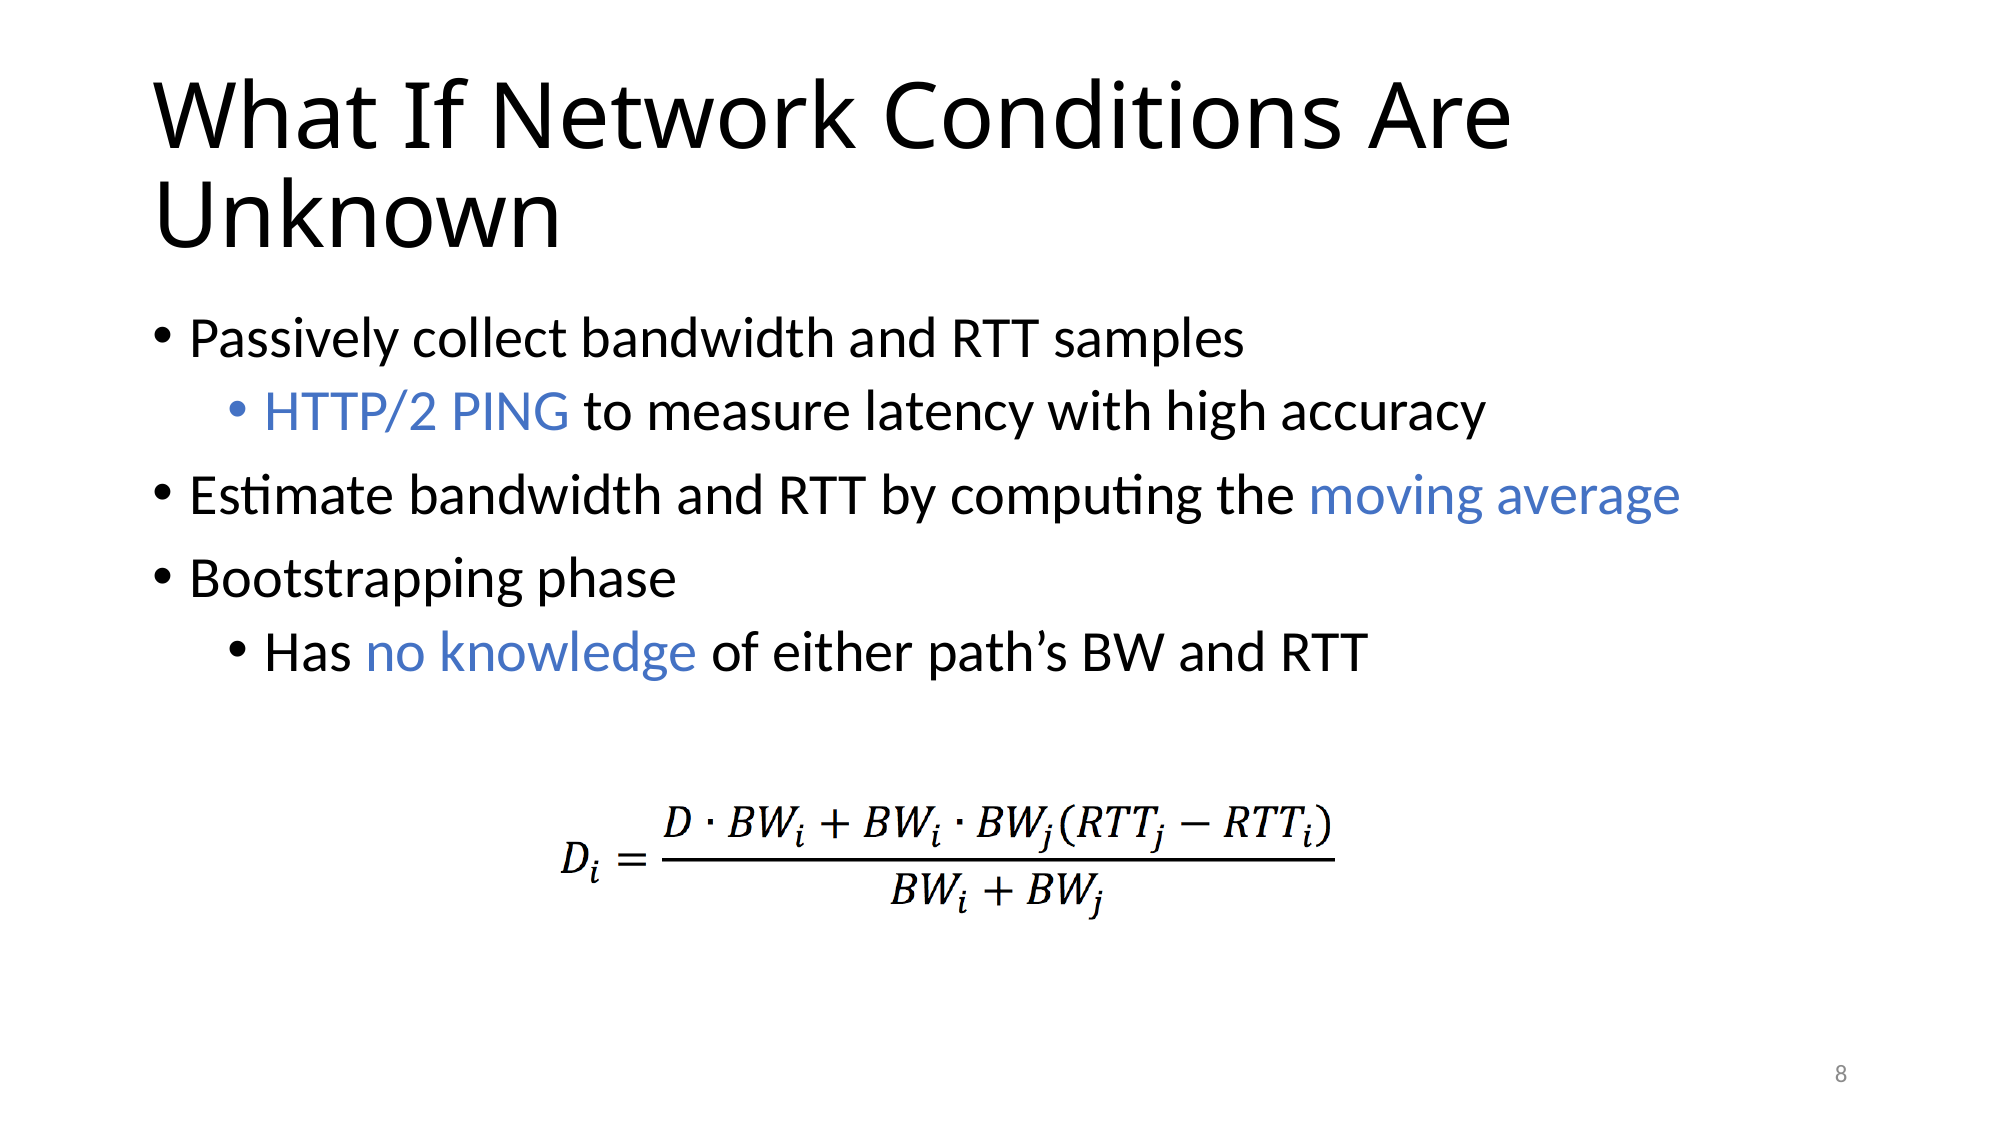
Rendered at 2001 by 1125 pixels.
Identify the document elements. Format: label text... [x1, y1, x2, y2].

title What If Network Conditions Are Unknown [137, 59, 1863, 278]
slide_number 8 [1412, 1042, 1863, 1103]
text_box Passively collect bandwidth and RTT samples HTTP/2 PING to measure latency with high accuracy Estimate bandwidth and RTT by computing the moving average Bootstrapping phase Has no knowledge of either path’s BW and RTT [137, 299, 1863, 753]
picture [557, 774, 1355, 932]
